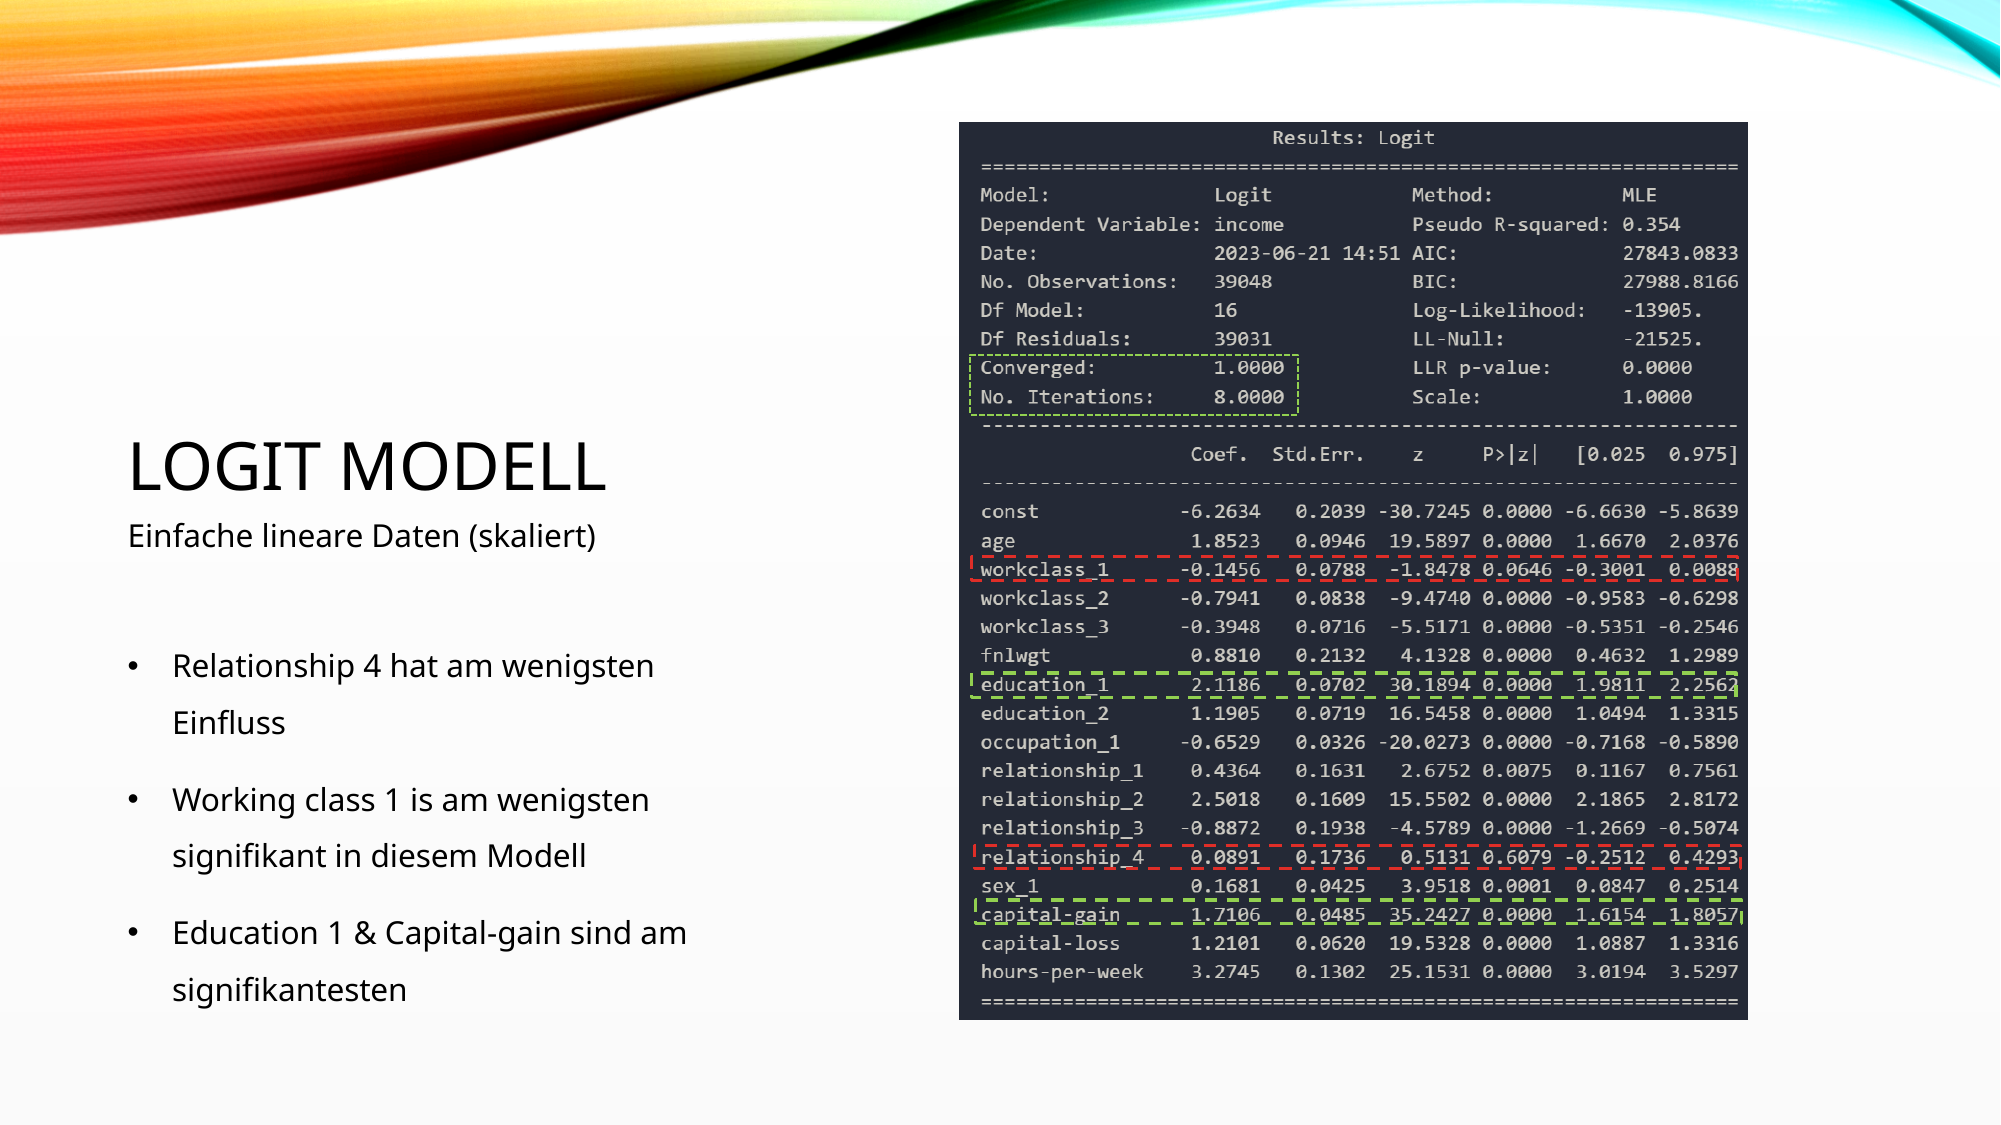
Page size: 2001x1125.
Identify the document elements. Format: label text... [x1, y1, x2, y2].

picture [0, 0, 2000, 237]
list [959, 122, 1748, 1021]
title Logit Modell [112, 249, 788, 512]
list Einfache lineare Daten (skaliert) Relationship 4 hat am wenigsten Einfluss Working class 1 is am wenigsten signifikant in diesem Modell Education 1 & Capital-gain sind am signifikantesten [112, 512, 788, 1021]
